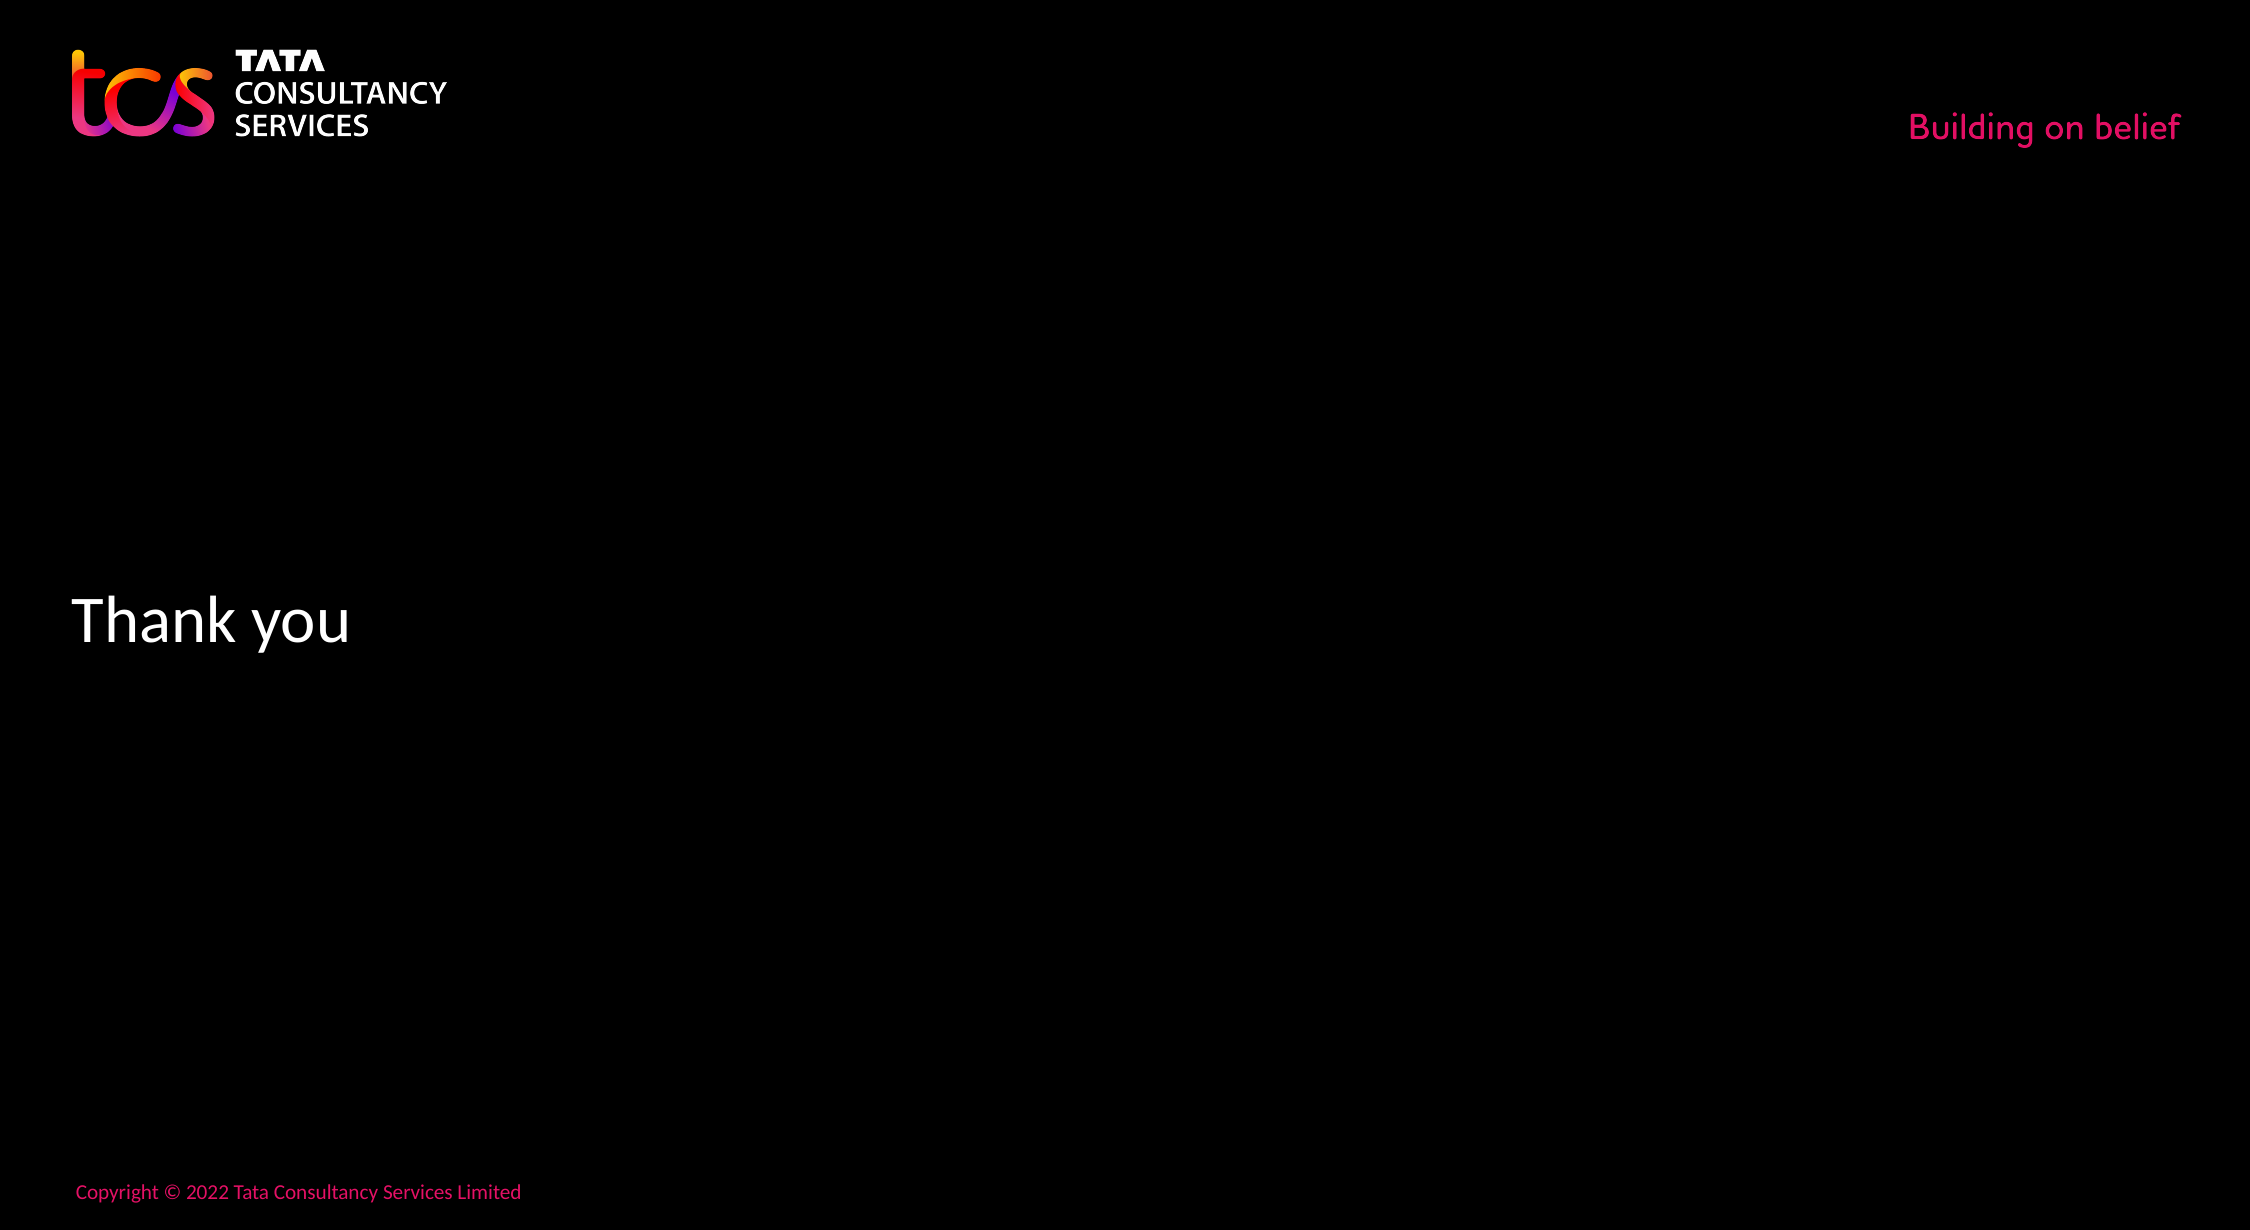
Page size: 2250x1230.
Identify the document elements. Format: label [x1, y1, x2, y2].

picture [71, 45, 452, 145]
picture [1910, 112, 2182, 148]
